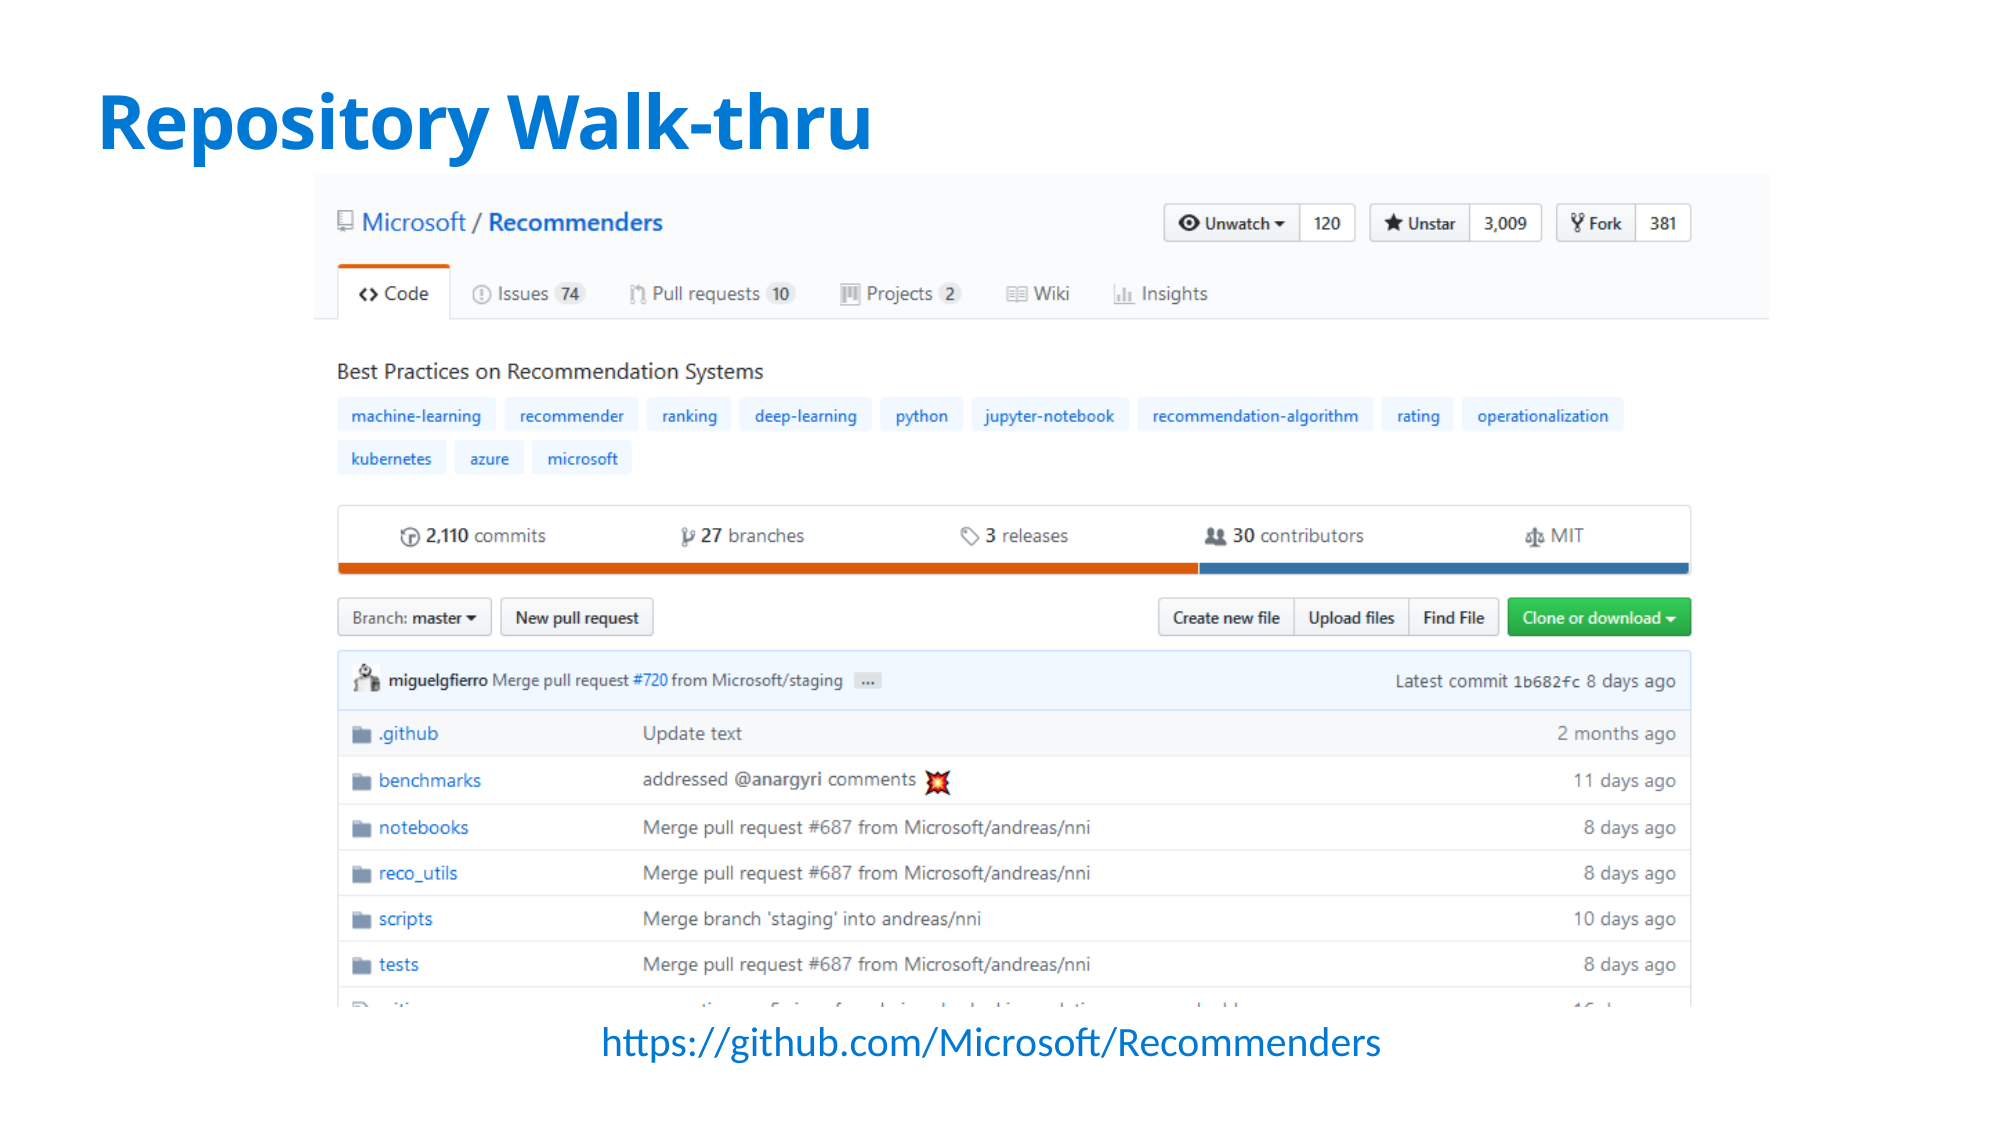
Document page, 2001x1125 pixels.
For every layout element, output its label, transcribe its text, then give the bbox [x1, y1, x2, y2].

text_box Repository Walk-thru [96, 74, 1904, 165]
text_box https://github.com/Microsoft/Recommenders [287, 1014, 1696, 1065]
picture [314, 173, 1769, 1007]
